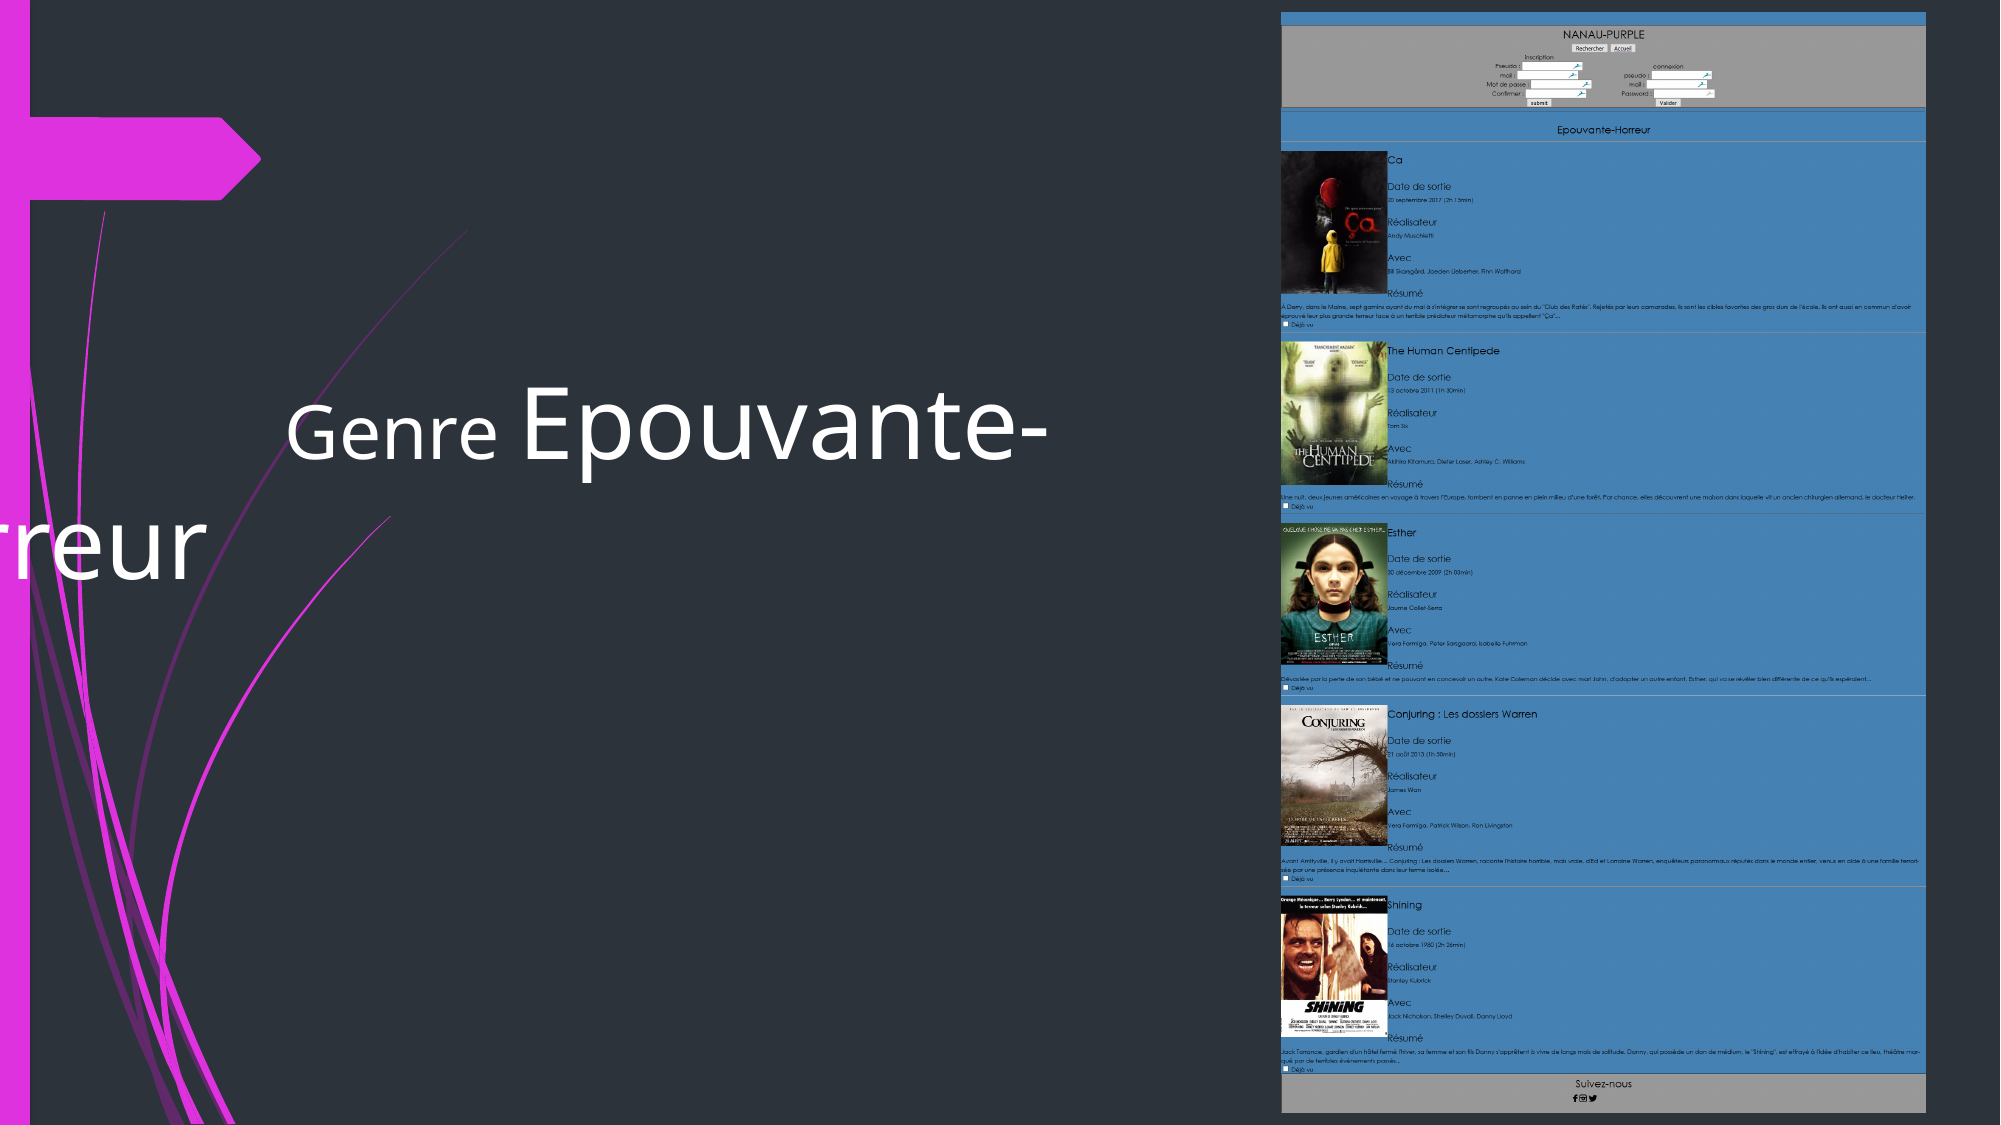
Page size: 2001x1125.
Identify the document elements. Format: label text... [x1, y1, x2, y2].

title Genre Epouvante-Horreur [0, 352, 1276, 563]
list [1281, 11, 1926, 1114]
